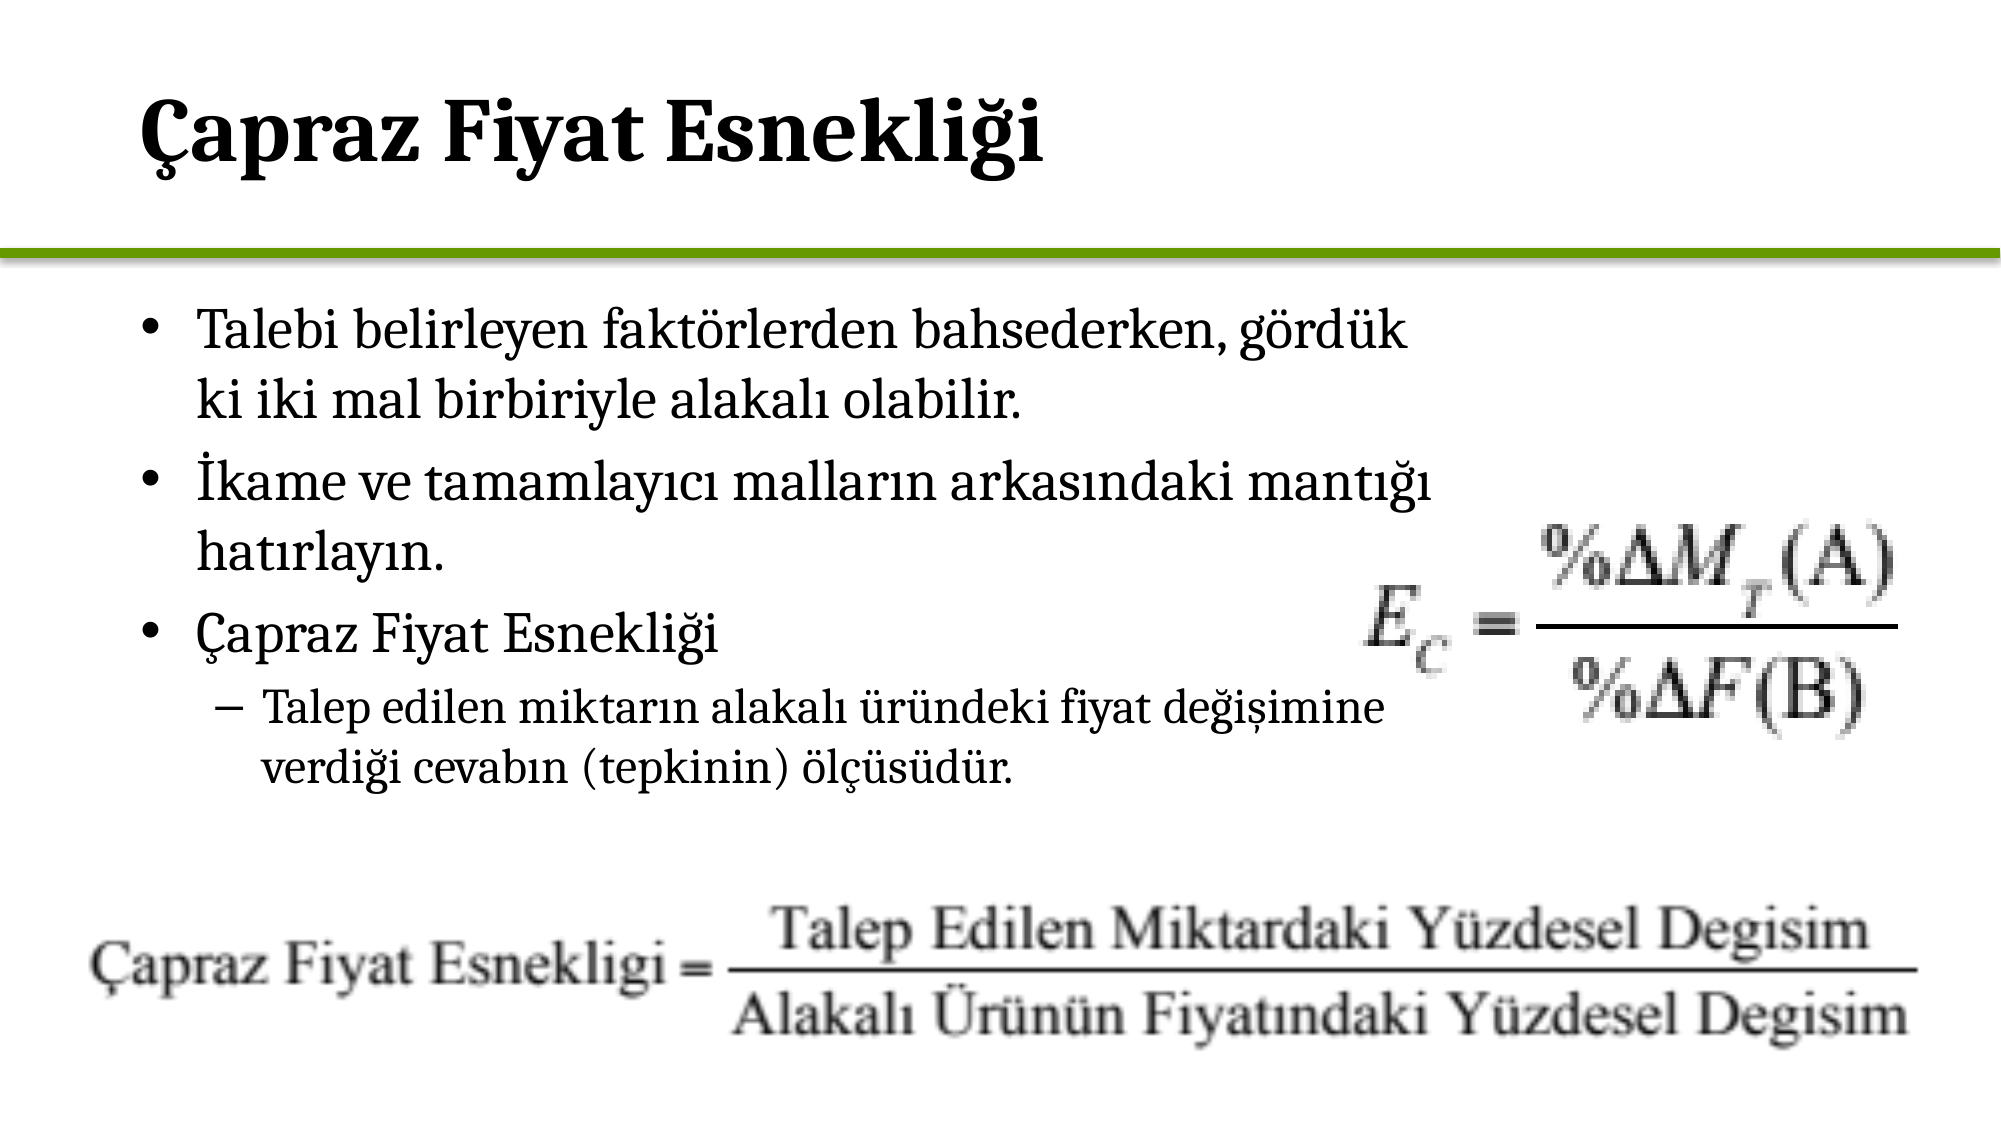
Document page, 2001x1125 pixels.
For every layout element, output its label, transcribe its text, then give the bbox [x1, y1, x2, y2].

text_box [83, 884, 1923, 1052]
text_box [1348, 490, 1905, 747]
title Çapraz Fiyat Esnekliği [125, 0, 1476, 251]
list Talebi belirleyen faktörlerden bahsederken, gördük ki iki mal birbiriyle alakalı olabilir. İkame ve tamamlayıcı malların arkasındaki mantığı hatırlayın. Çapraz Fiyat Esnekliği Talep edilen miktarın alakalı üründeki fiyat değişimine verdiği cevabın (tepkinin) ölçüsüdür. [125, 283, 1476, 866]
